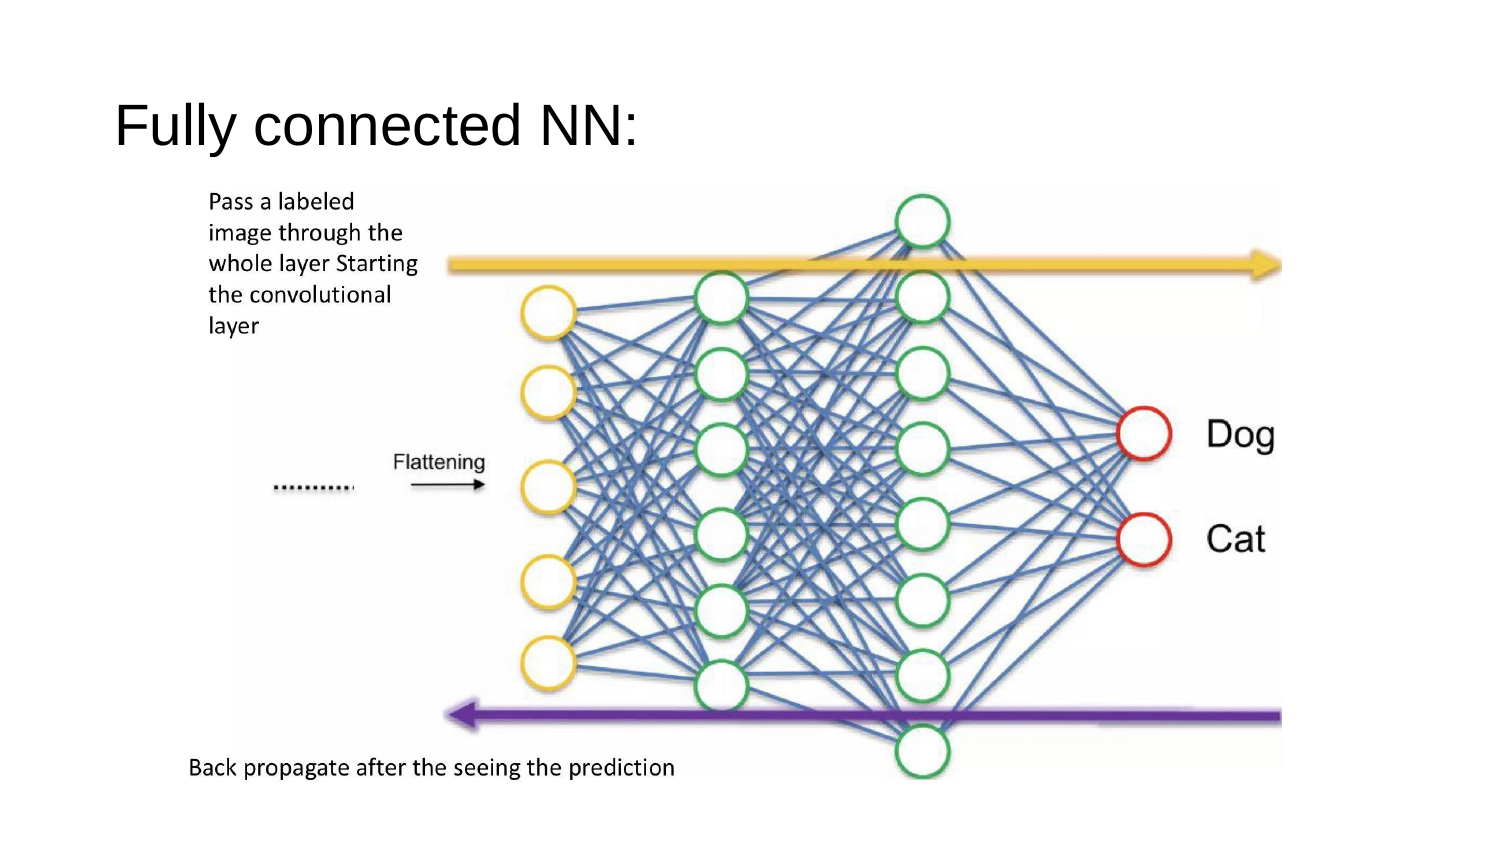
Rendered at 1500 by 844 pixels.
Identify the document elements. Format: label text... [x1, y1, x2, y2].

picture [188, 186, 1282, 783]
title Fully connected NN: [103, 44, 1397, 208]
